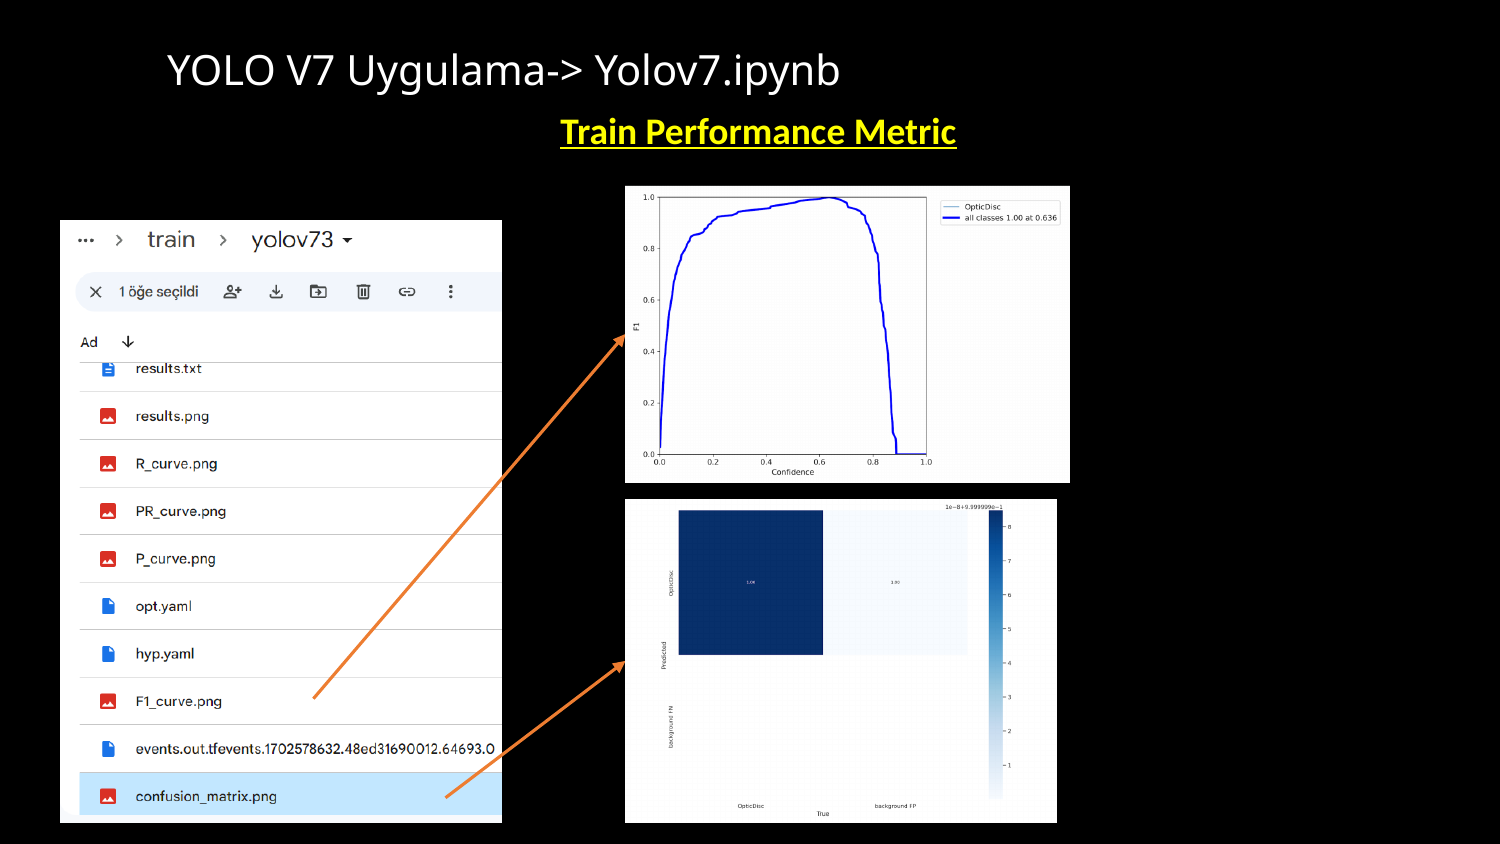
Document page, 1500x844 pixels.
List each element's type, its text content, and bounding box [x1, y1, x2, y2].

picture [625, 185, 1070, 483]
picture [625, 499, 1057, 823]
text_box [445, 660, 625, 798]
text_box Train Performance Metric [32, 99, 1485, 833]
title YOLO V7 Uygulama-> Yolov7.ipynb [152, 0, 1338, 99]
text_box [313, 333, 626, 699]
picture [60, 220, 502, 823]
